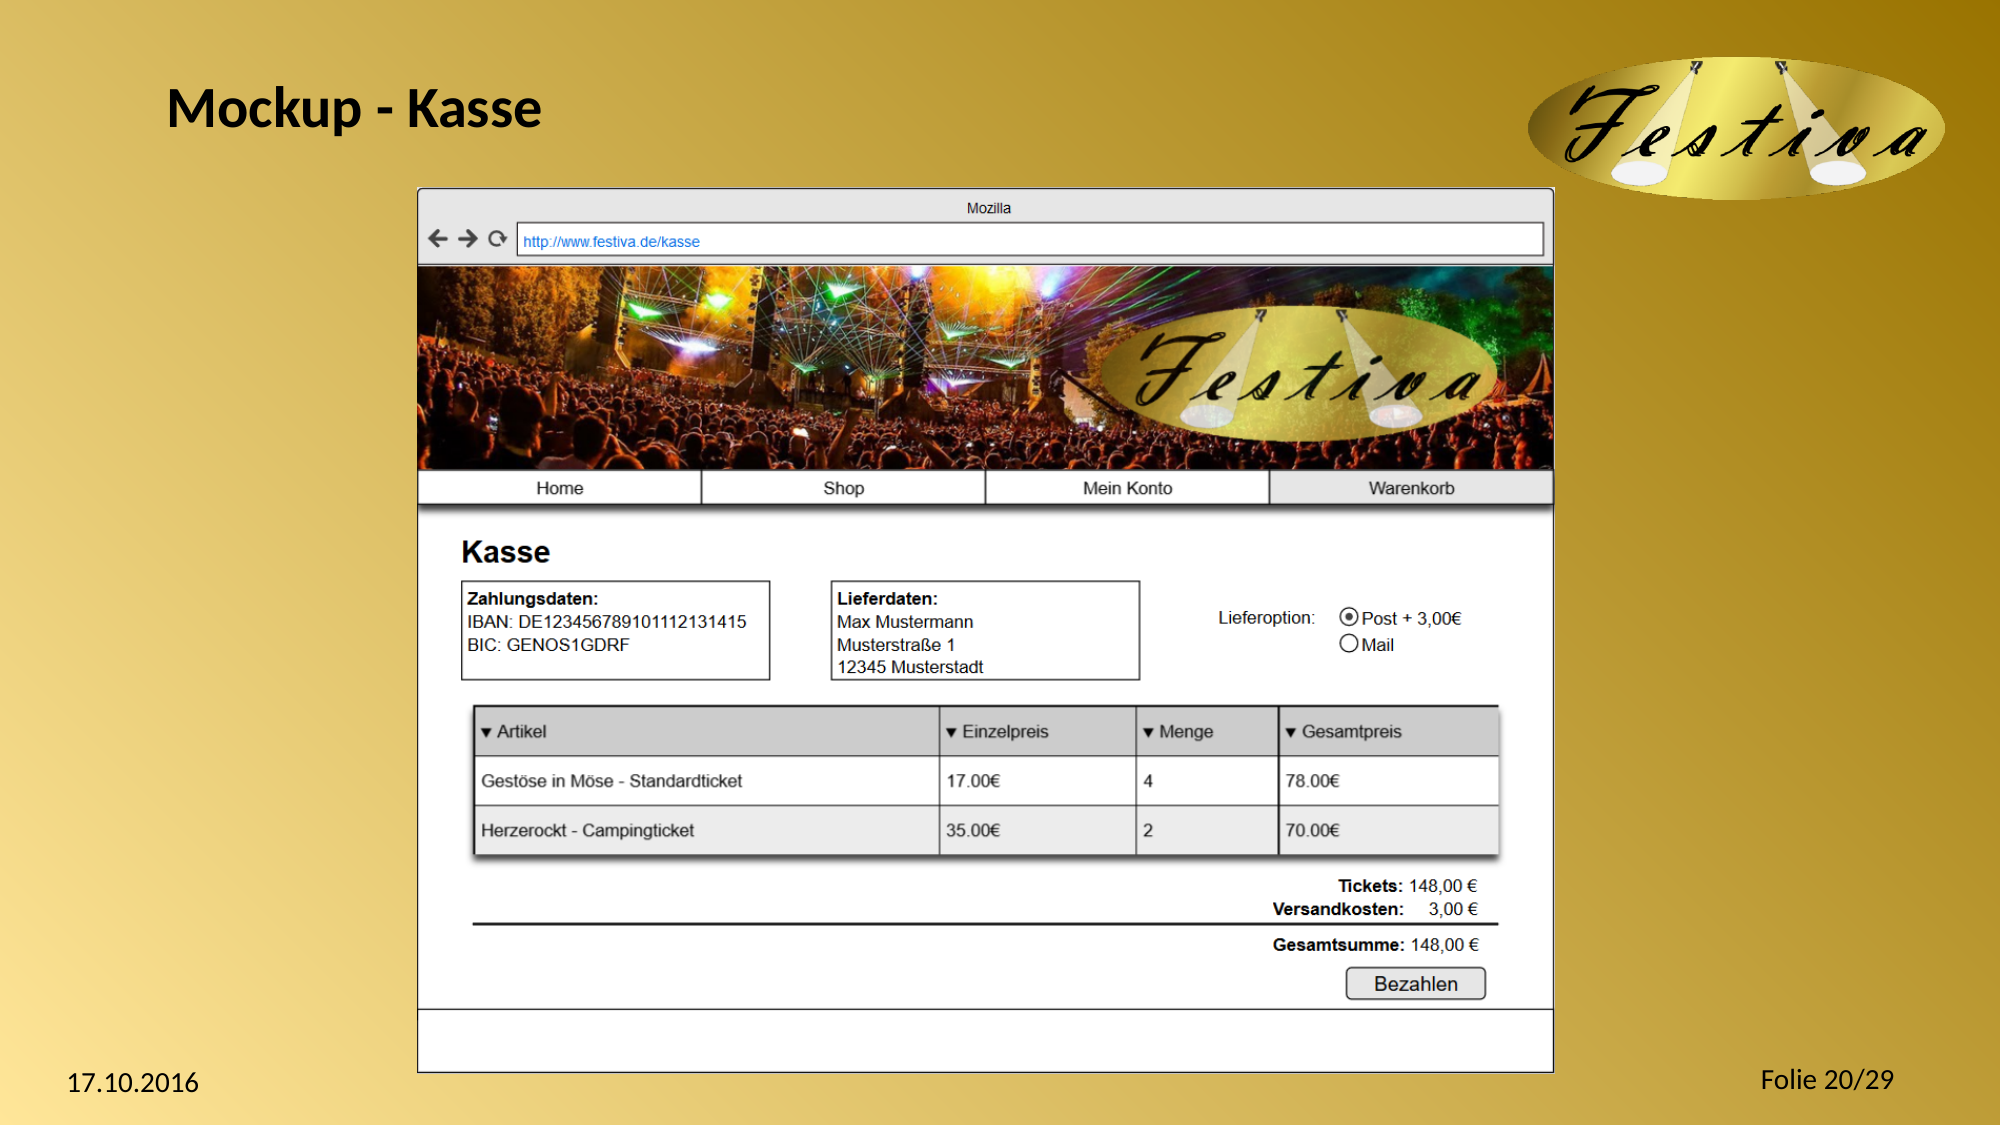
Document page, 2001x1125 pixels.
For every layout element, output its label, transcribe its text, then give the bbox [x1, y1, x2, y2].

picture [417, 49, 1958, 1074]
text_box Mockup - Kasse [151, 62, 1256, 147]
